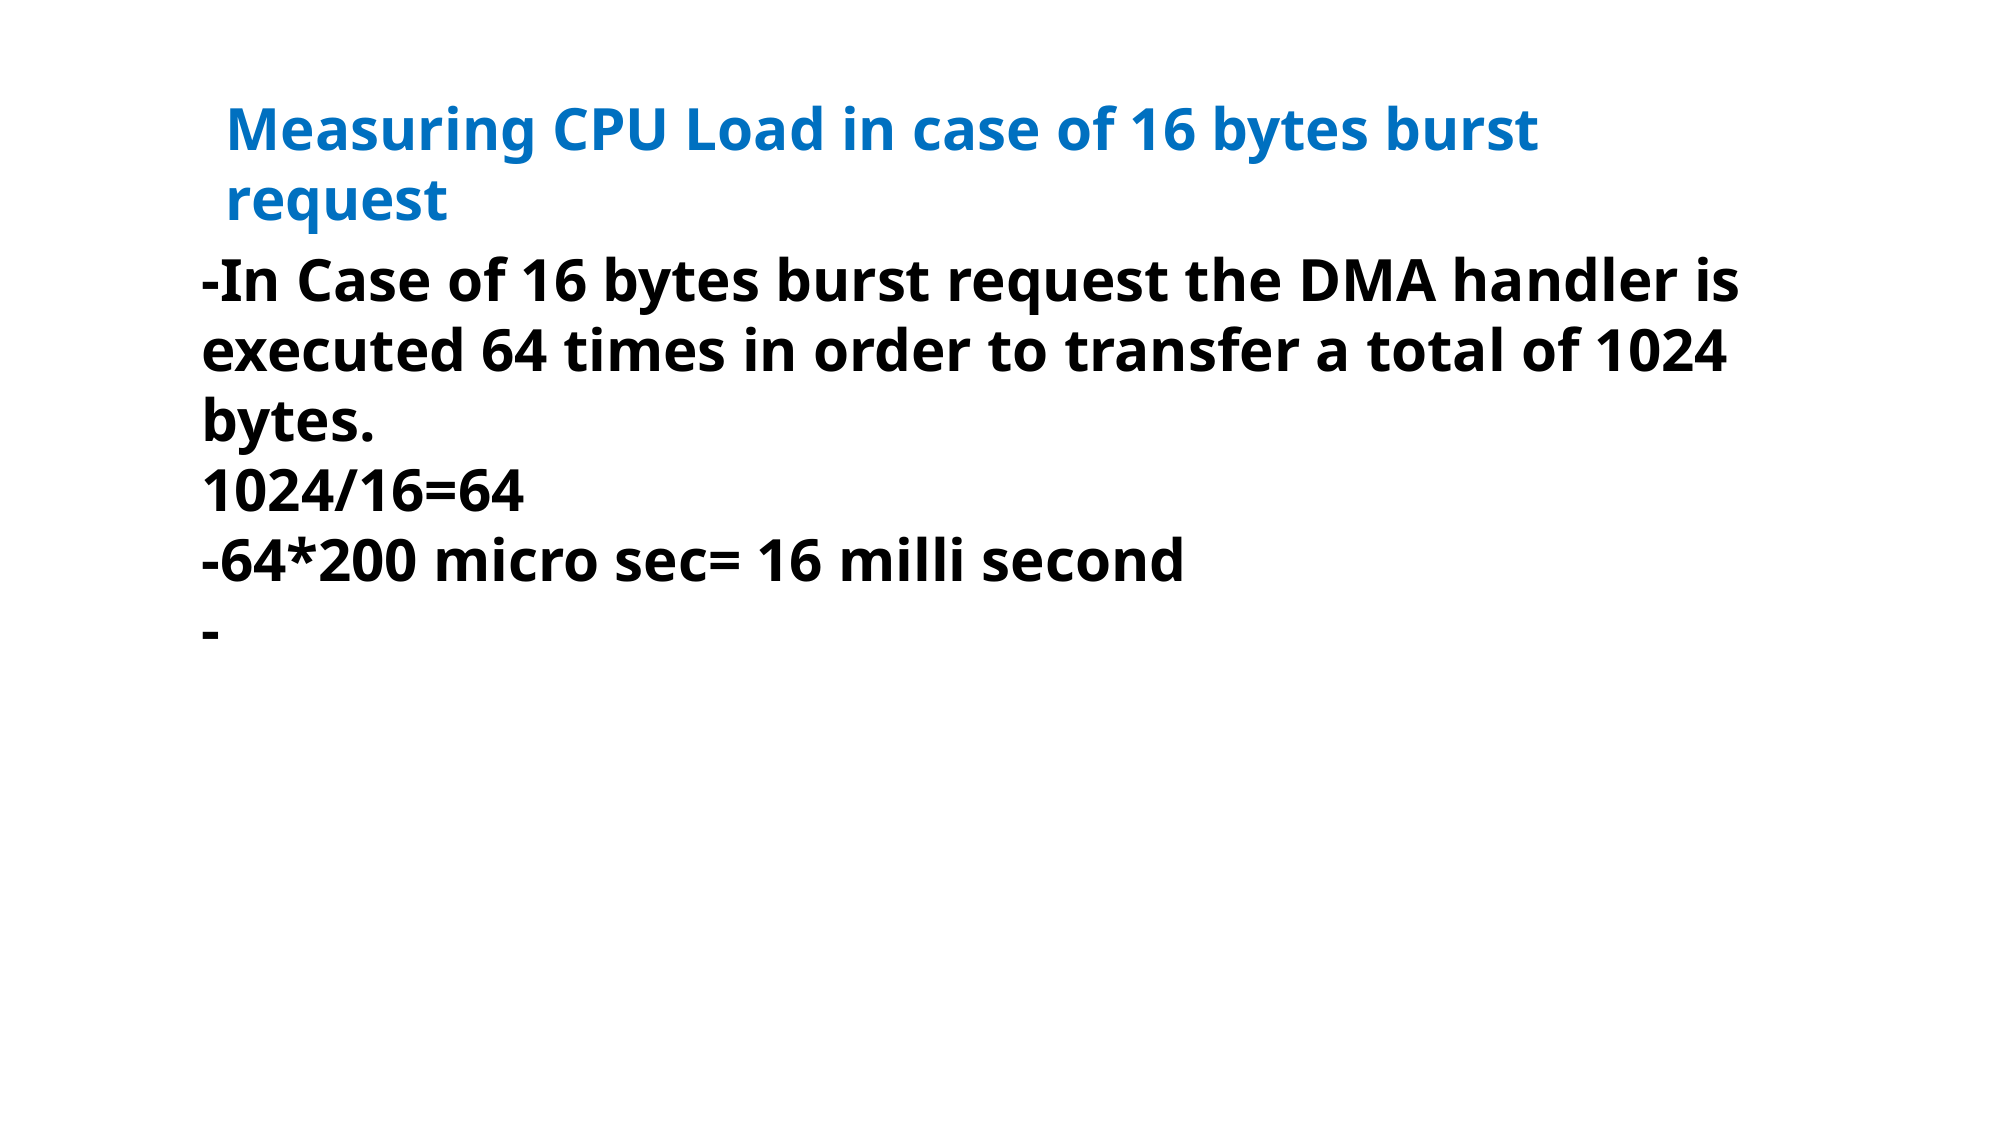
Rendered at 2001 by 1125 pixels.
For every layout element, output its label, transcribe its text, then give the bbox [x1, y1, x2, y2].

text_box -In Case of 16 bytes burst request the DMA handler is executed 64 times in order to transfer a total of 1024 bytes. 1024/16=64 -64*200 micro sec= 16 milli second - [186, 235, 1915, 671]
text_box Measuring CPU Load in case of 16 bytes burst request [211, 84, 1683, 240]
